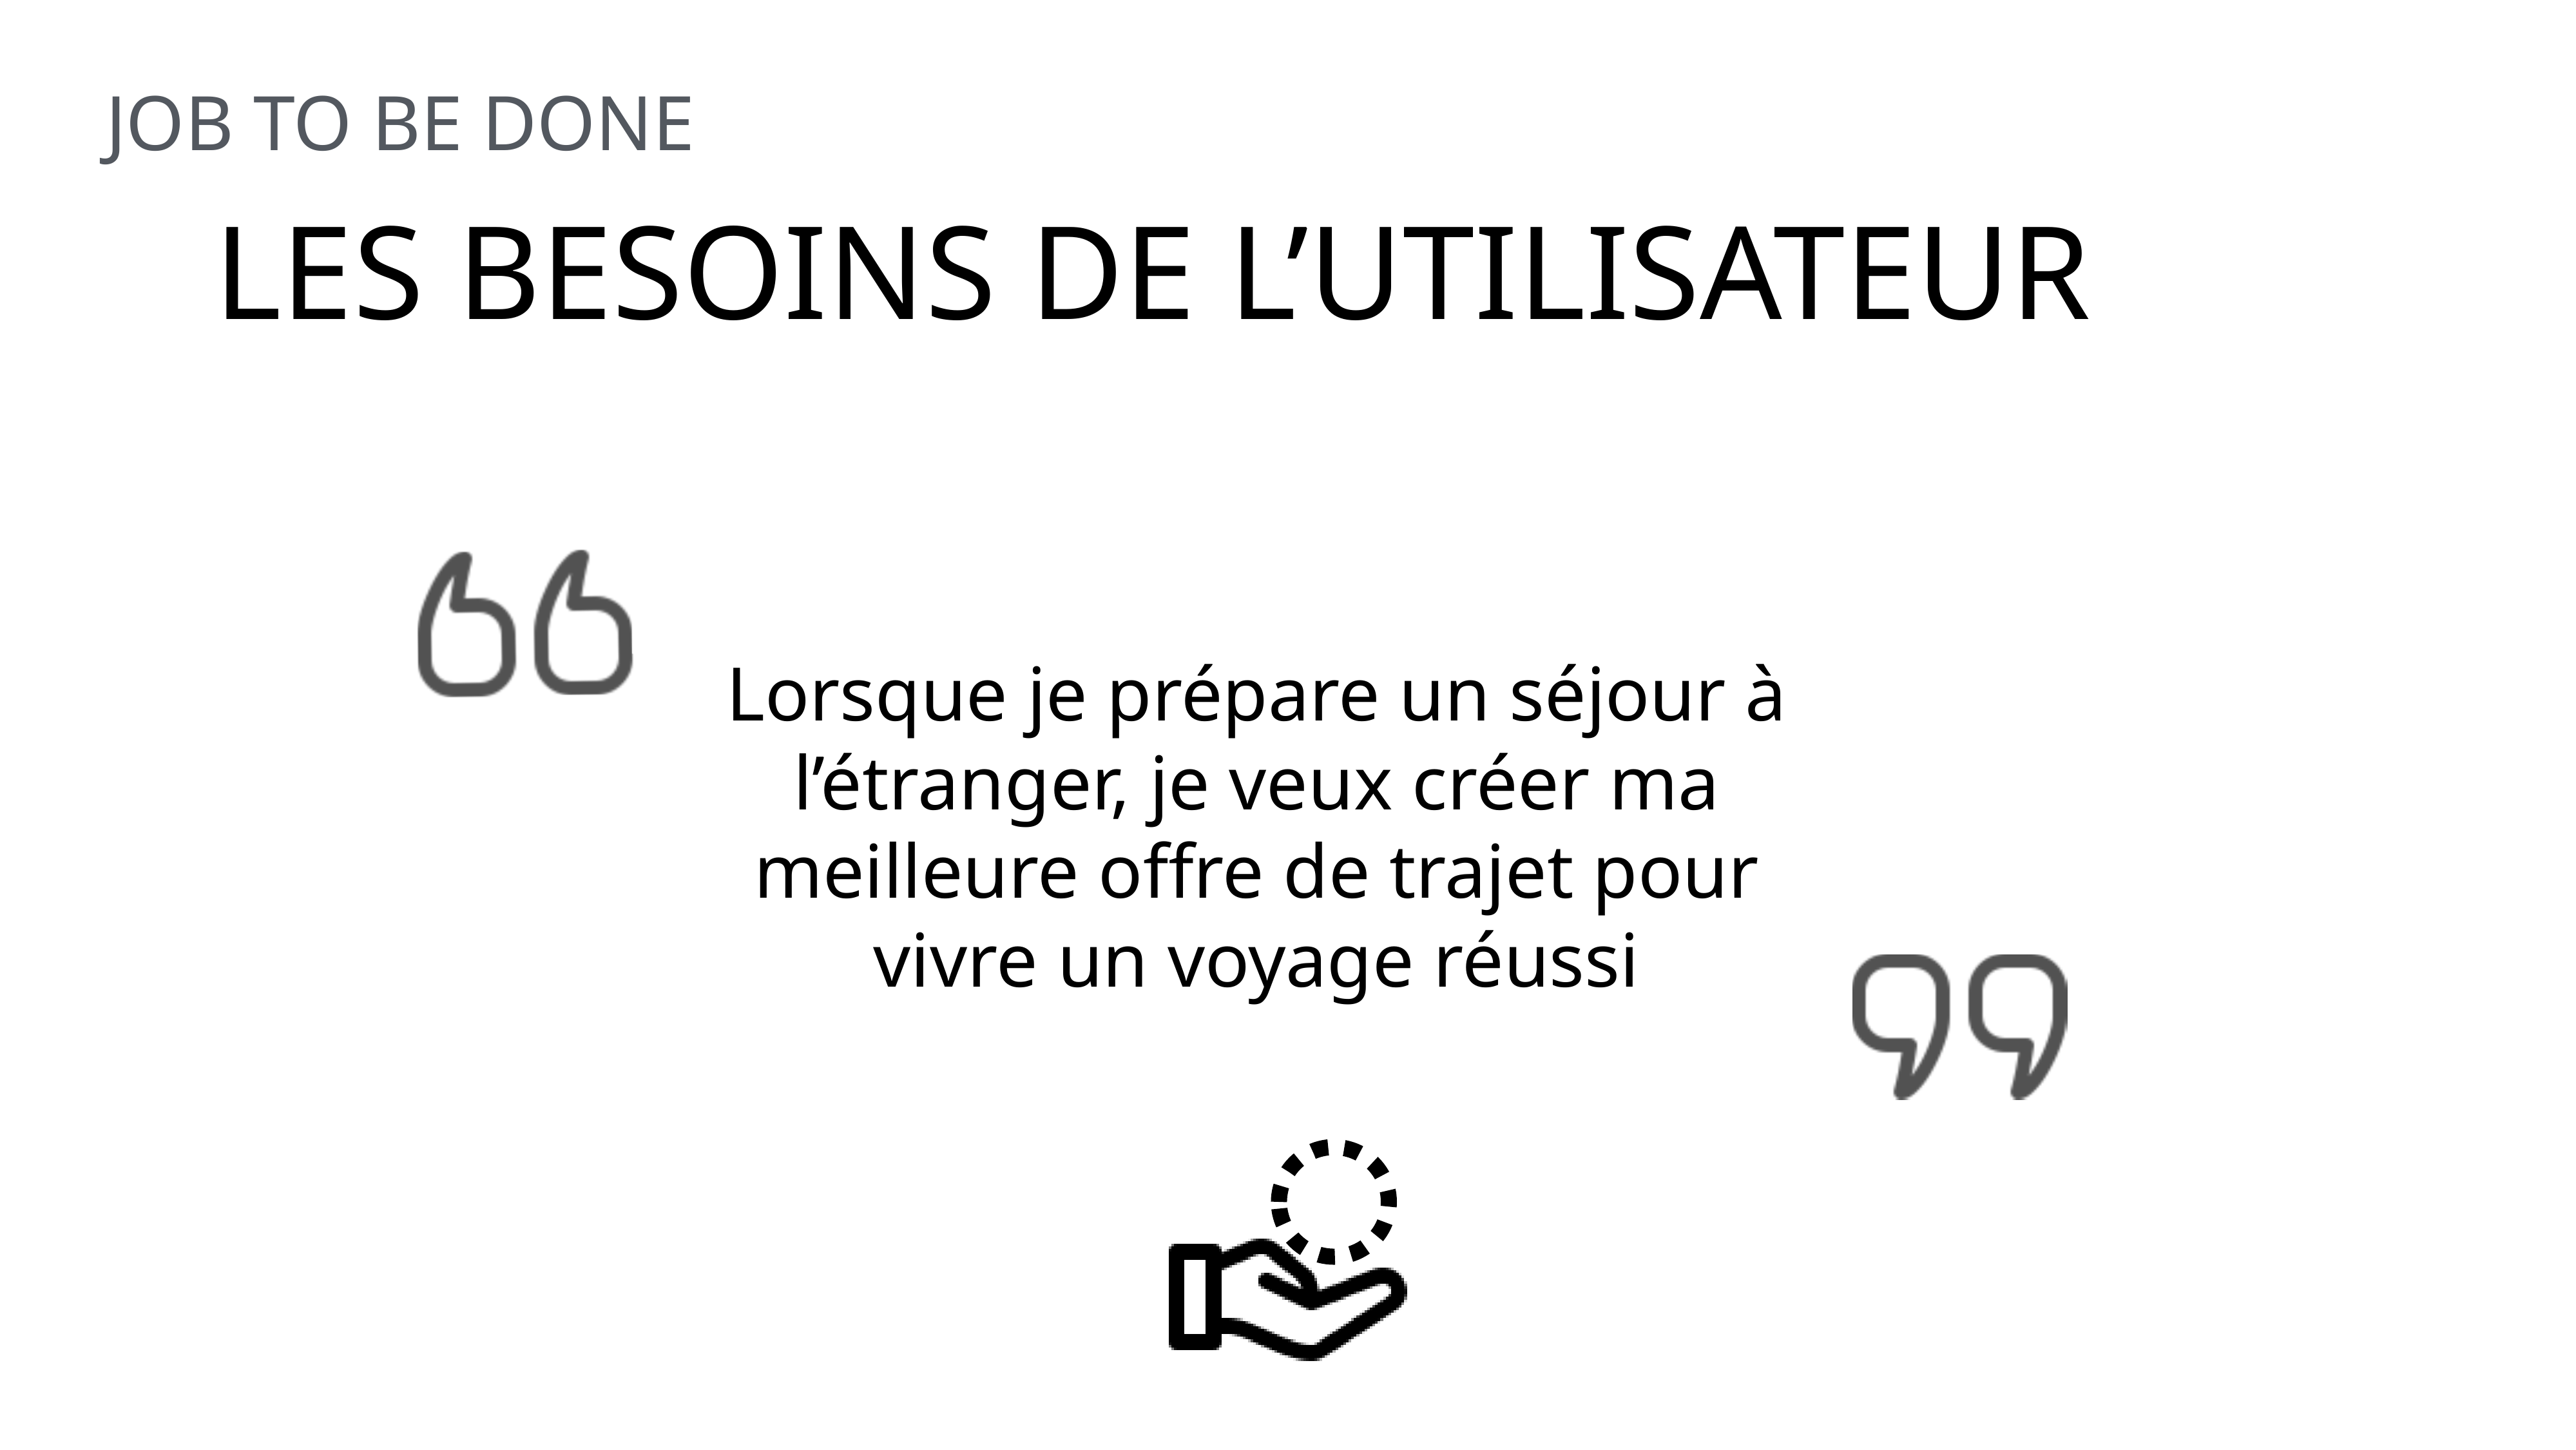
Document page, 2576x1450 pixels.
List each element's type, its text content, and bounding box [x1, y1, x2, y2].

picture [1852, 954, 2068, 1100]
text_box JOB TO BE DONE [101, 70, 1122, 171]
picture [1168, 1239, 1407, 1361]
text_box LES BESOINS DE L’UTILISATEUR [209, 185, 2304, 350]
text_box [1278, 1146, 1389, 1237]
text_box Lorsque je prépare un séjour à l’étranger, je veux créer ma meilleure offre de trajet pour vivre un voyage réussi [710, 637, 1803, 1012]
picture [416, 550, 632, 695]
